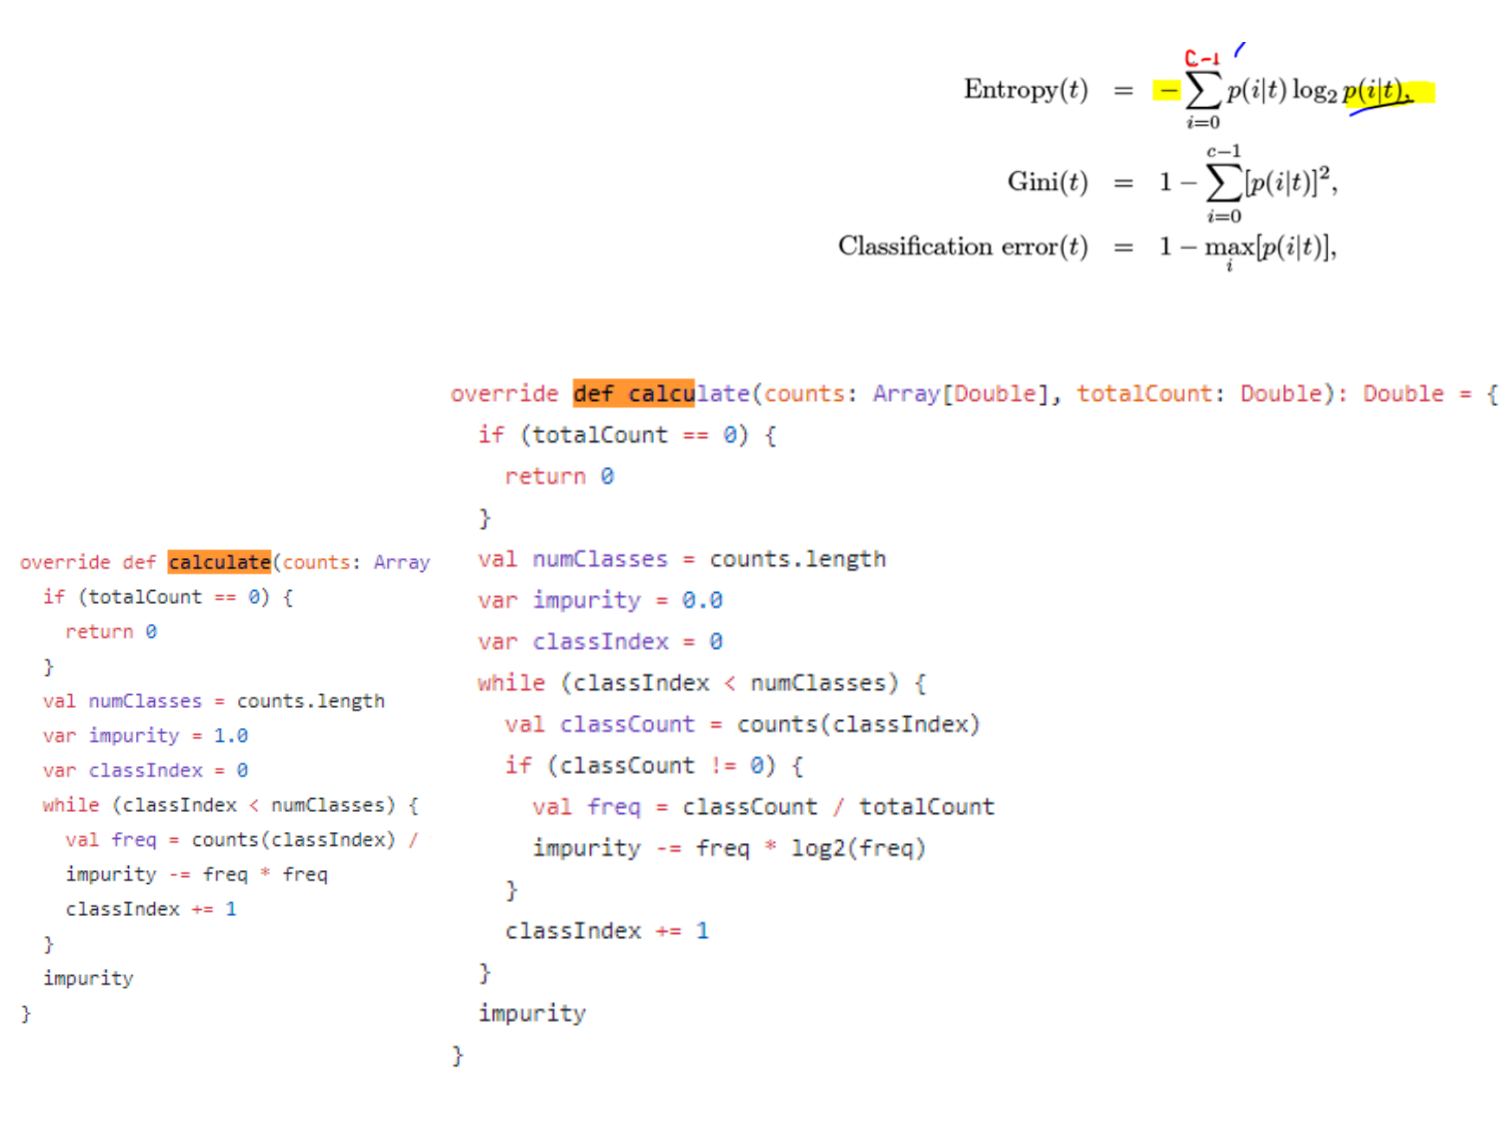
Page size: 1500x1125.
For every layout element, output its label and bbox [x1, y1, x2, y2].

picture [820, 42, 1459, 316]
picture [0, 373, 1500, 1093]
